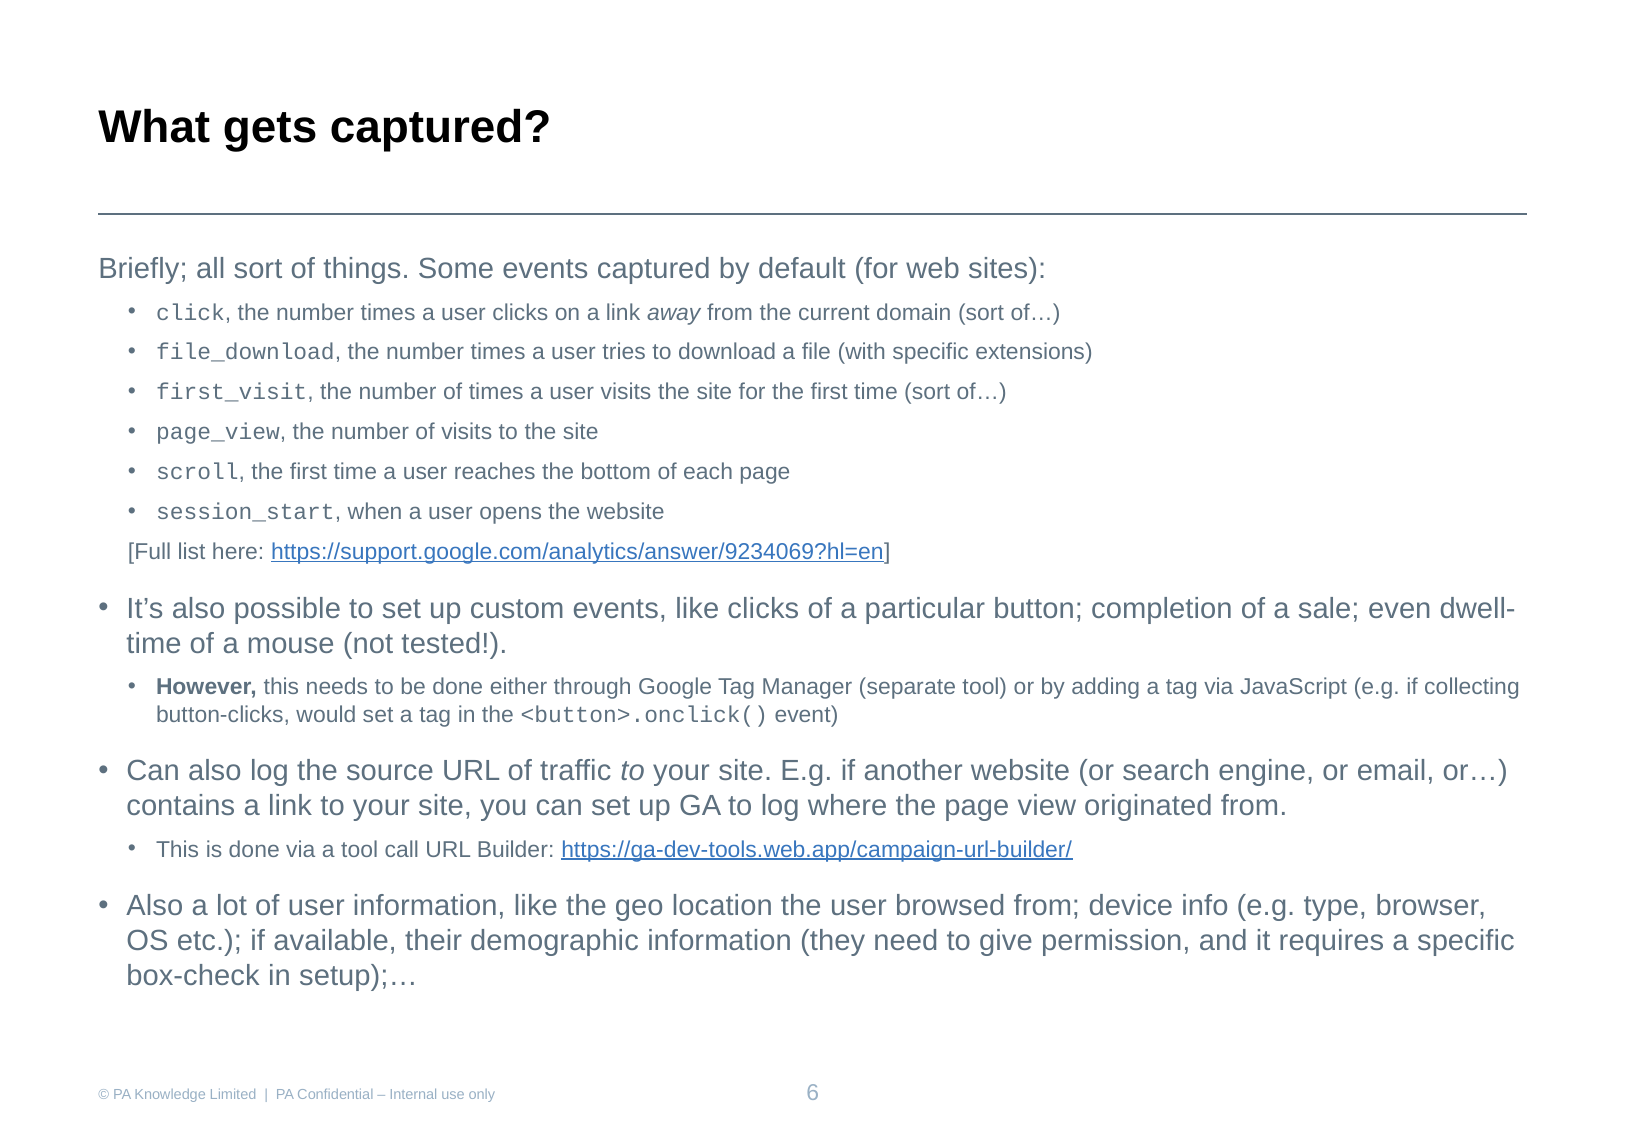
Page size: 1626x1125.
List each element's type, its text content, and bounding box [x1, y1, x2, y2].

list What gets captured? [98, 96, 1527, 215]
list Briefly; all sort of things. Some events captured by default (for web sites): click, the number times a user clicks on a link away from the current domain (sort of…) file_download, the number times a user tries to download a file (with specific extensions) first_visit, the number of times a user visits the site for the first time (sort of…) page_view, the number of visits to the site scroll, the first time a user reaches the bottom of each page session_start, when a user opens the website [Full list here: https://support.google.com/analytics/answer/9234069?hl=en] It’s also possible to set up custom events, like clicks of a particular button; completion of a sale; even dwell-time of a mouse (not tested!). However, this needs to be done either through Google Tag Manager (separate tool) or by adding a tag via JavaScript (e.g. if collecting button-clicks, would set a tag in the <button>.onclick() event) Can also log the source URL of traffic to your site. E.g. if another website (or search engine, or email, or…) contains a link to your site, you can set up GA to log where the page view originated from. This is done via a tool call URL Builder: https://ga-dev-tools.web.app/campaign-url-builder/ Also a lot of user information, like the geo location the user browsed from; device info (e.g. type, browser, OS etc.); if available, their demographic information (they need to give permission, and it requires a specific box-check in setup);… [98, 249, 1528, 1012]
